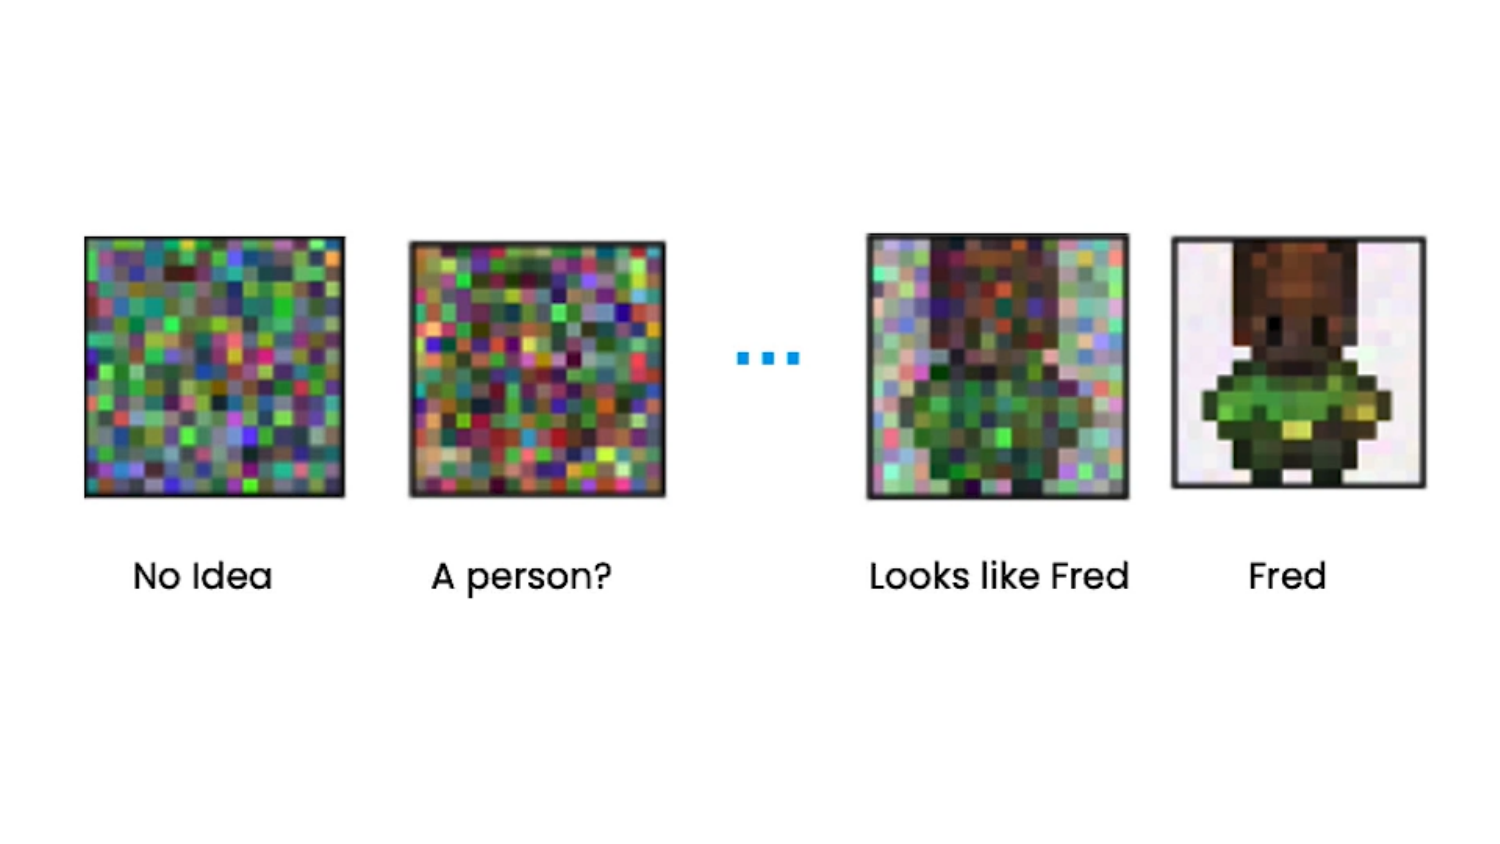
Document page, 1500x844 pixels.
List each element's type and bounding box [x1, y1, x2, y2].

picture [58, 207, 1442, 637]
